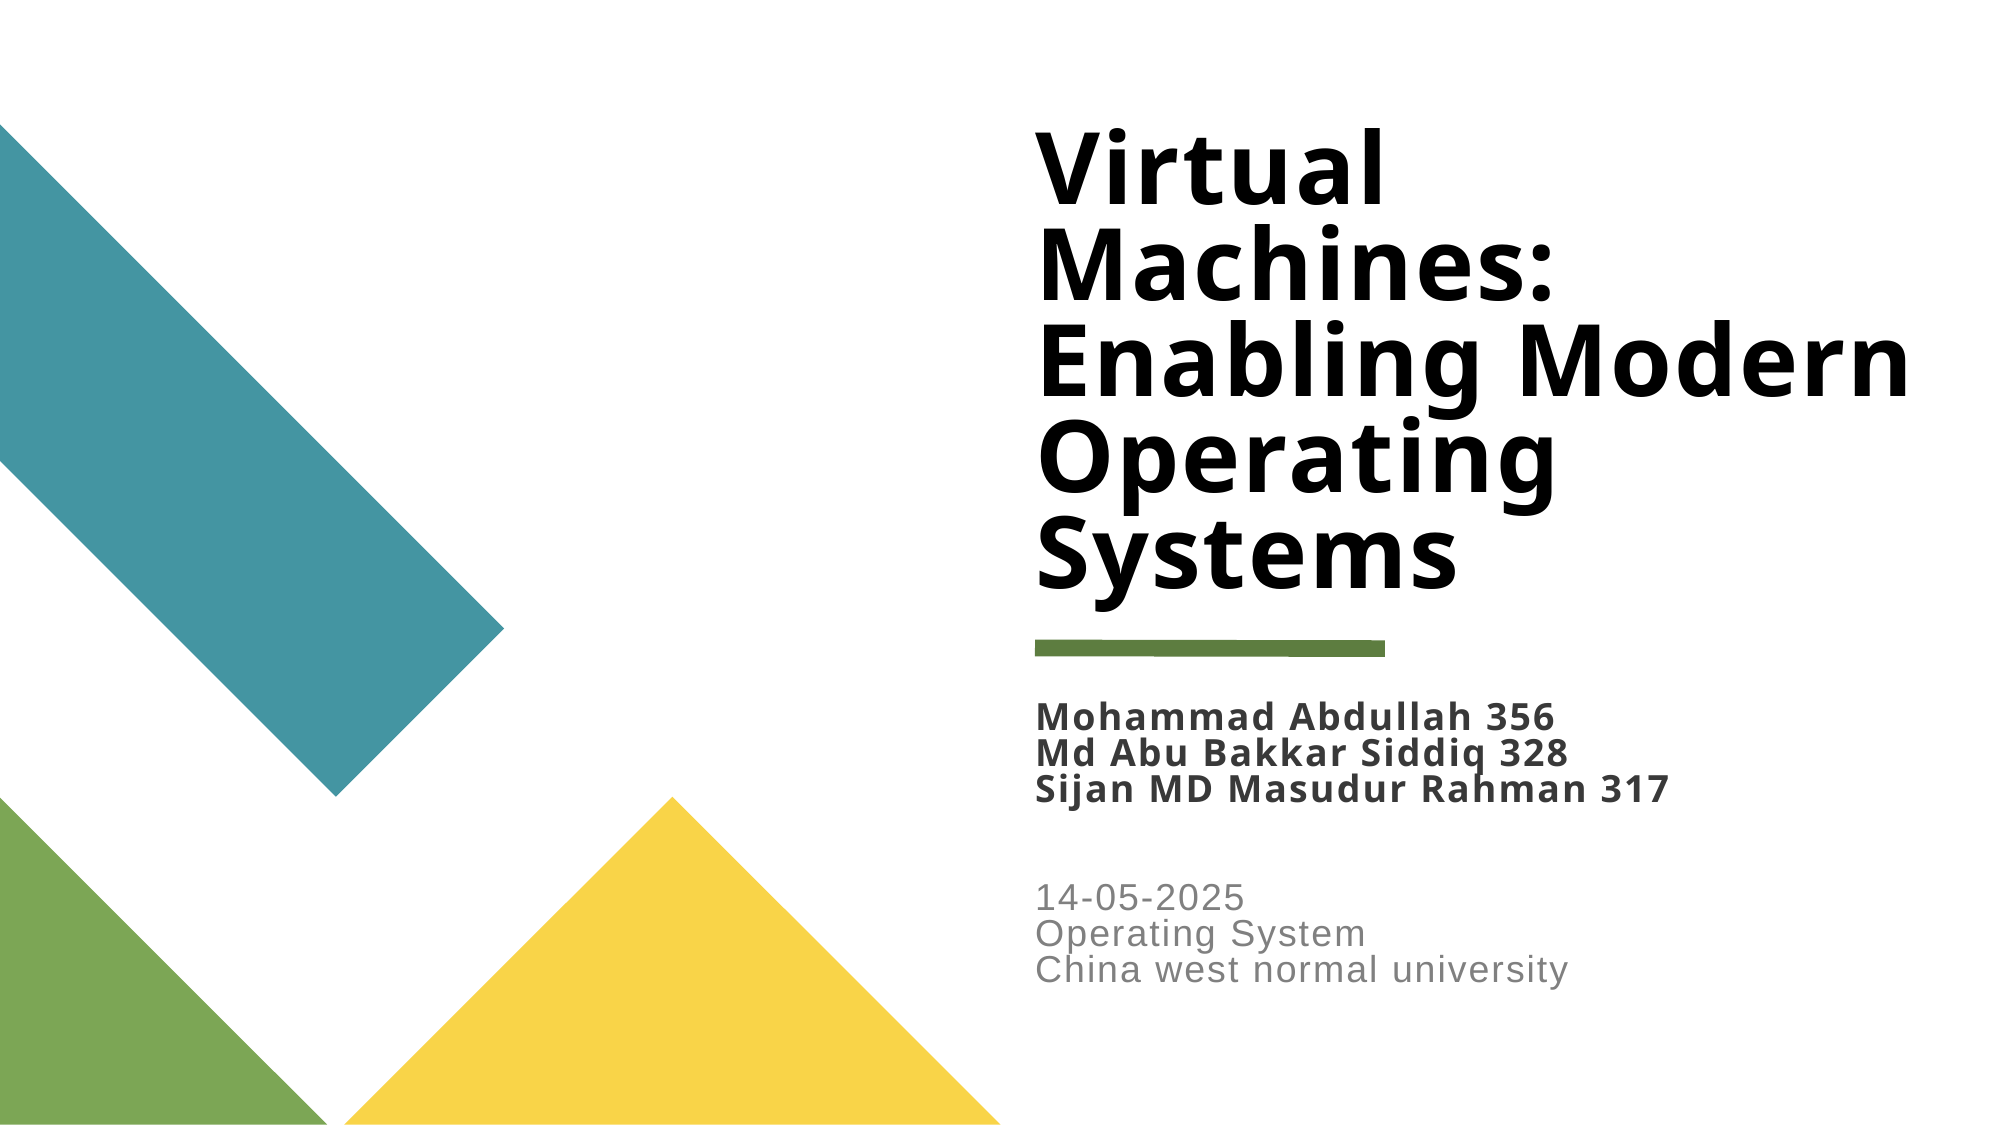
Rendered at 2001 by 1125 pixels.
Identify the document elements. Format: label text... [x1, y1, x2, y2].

title Virtual Machines: Enabling Modern Operating Systems [1035, 67, 1936, 608]
text_box Mohammad Abdullah 356 Md Abu Bakkar Siddiq 328 Sijan MD Masudur Rahman 317 14-05-2025 Operating System China west normal university [1035, 678, 1879, 990]
